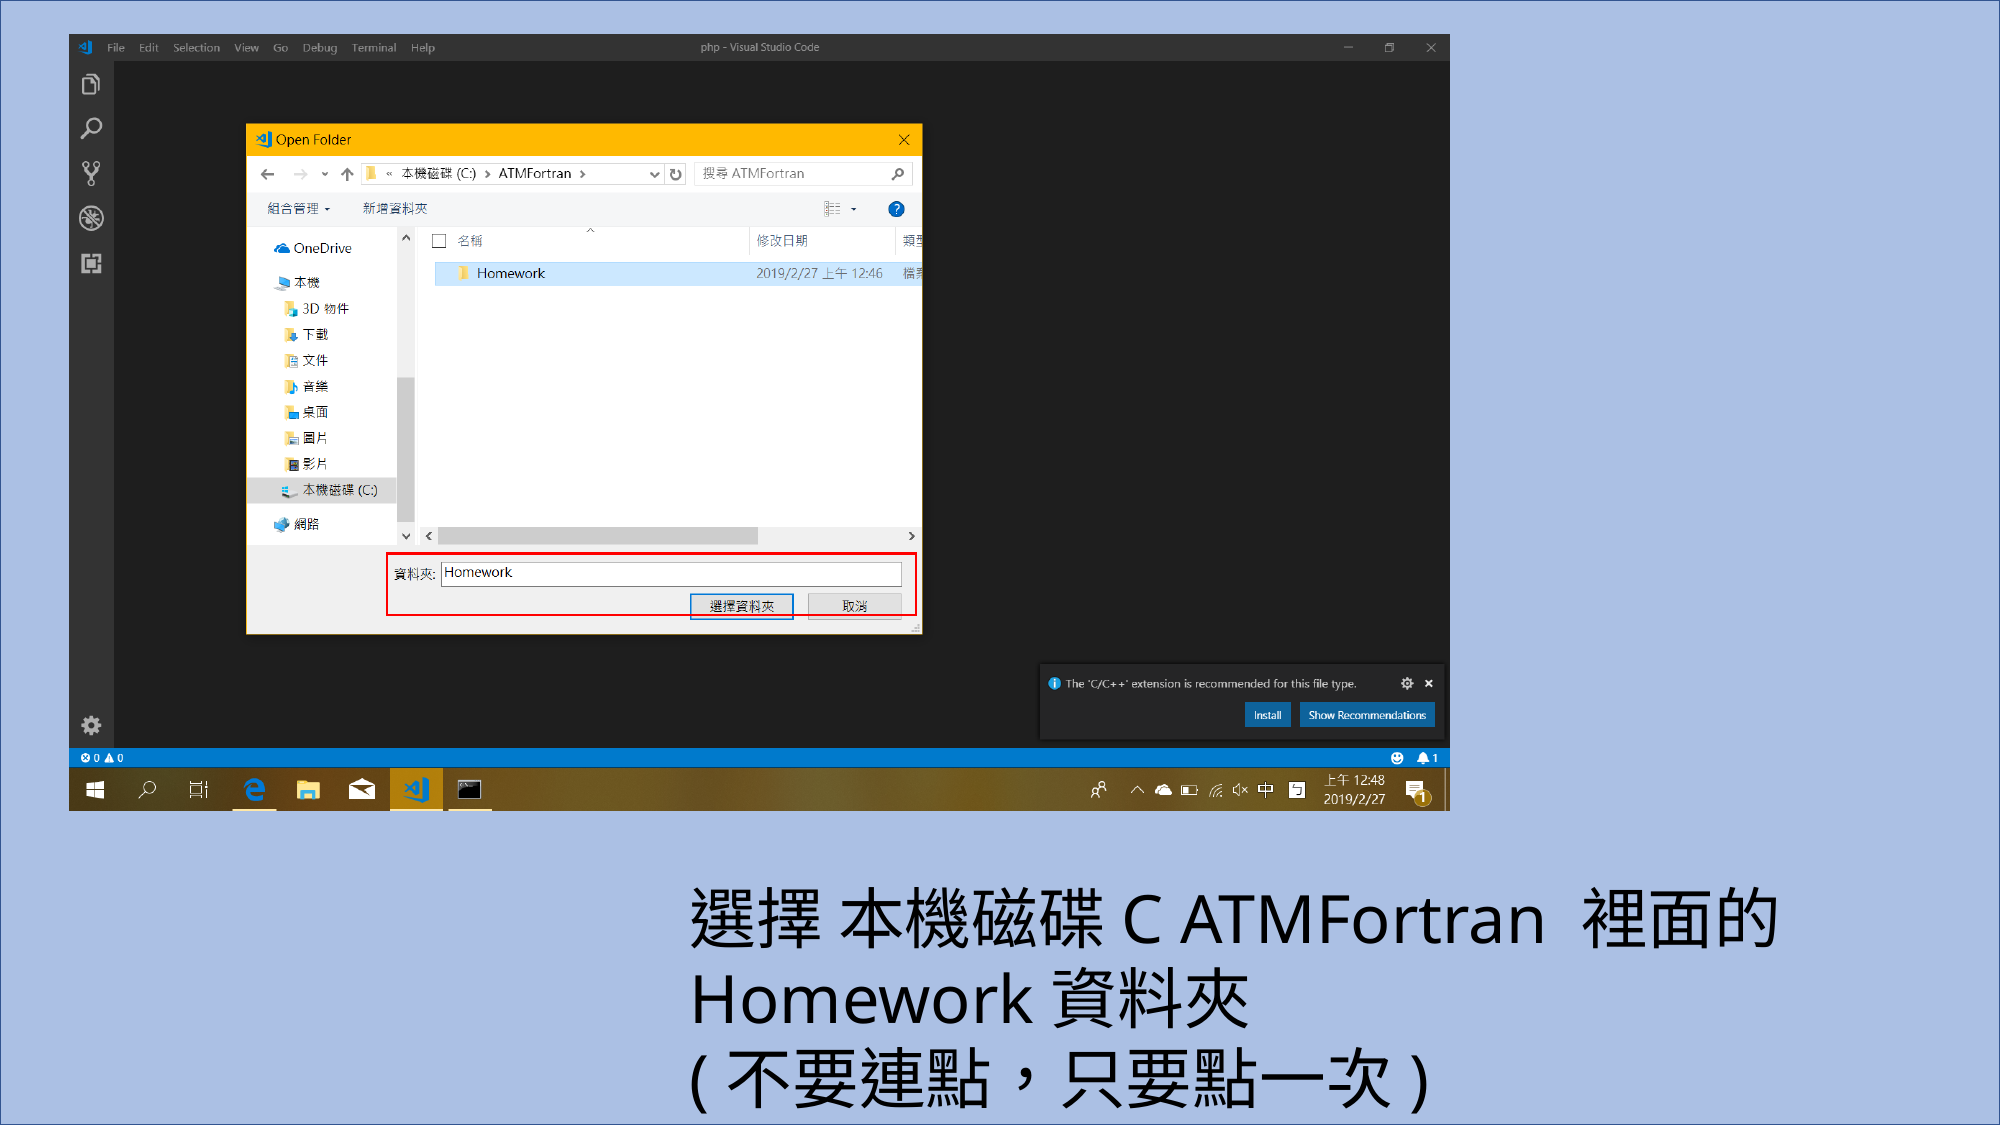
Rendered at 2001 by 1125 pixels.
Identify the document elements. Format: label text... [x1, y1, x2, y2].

text_box [0, 0, 2000, 1125]
text_box 選擇 本機磁碟C ATMFortran 裡面的 Homework資料夾 (不要連點，只要點一次) [675, 869, 2000, 1124]
picture [69, 34, 1451, 811]
